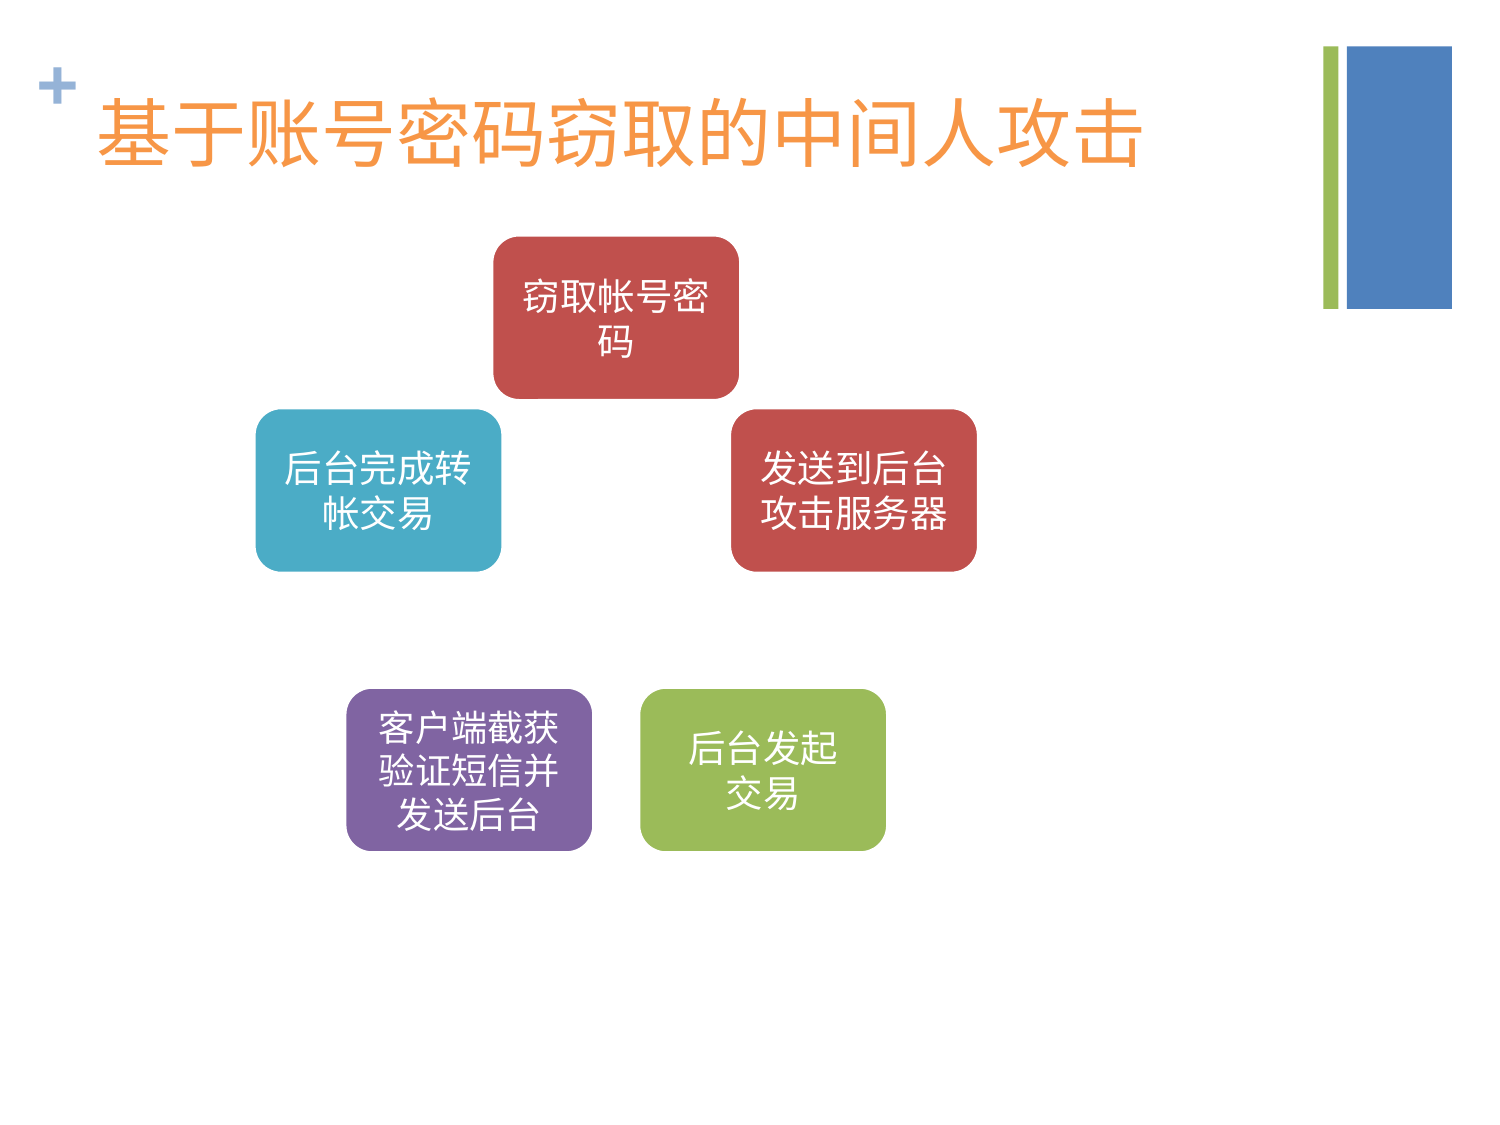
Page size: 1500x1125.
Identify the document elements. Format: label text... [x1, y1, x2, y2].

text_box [115, 233, 1117, 902]
title 基于账号密码窃取的中间人攻击 [81, 79, 1322, 191]
